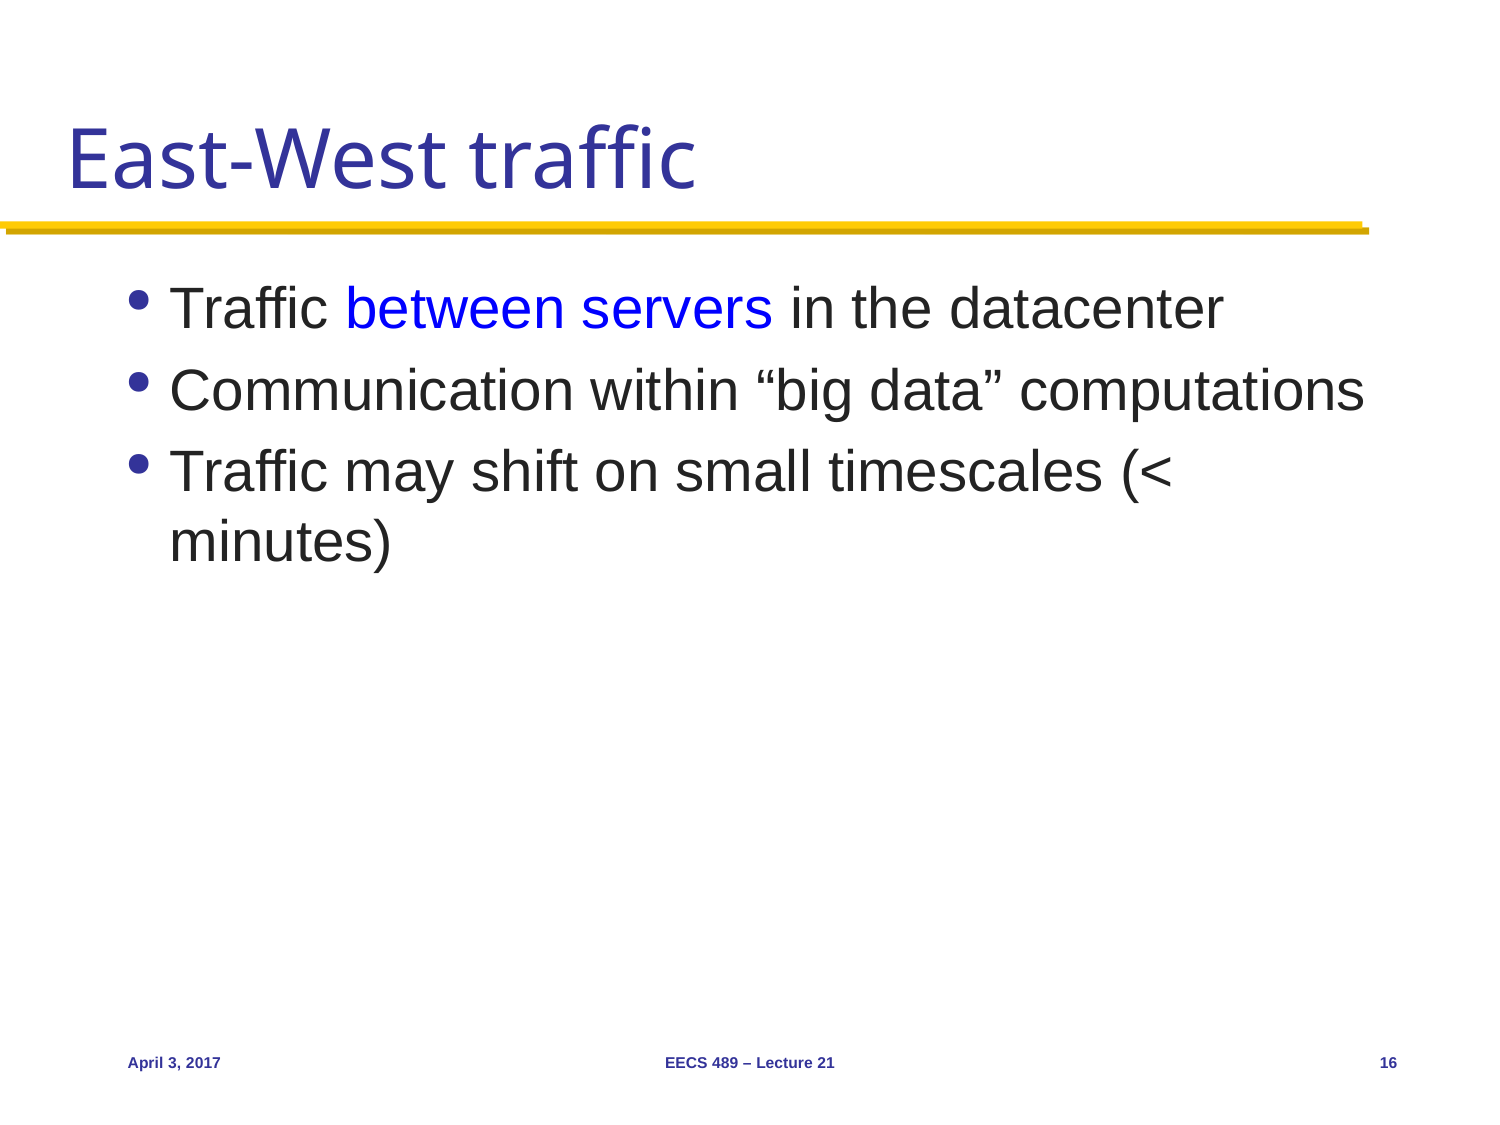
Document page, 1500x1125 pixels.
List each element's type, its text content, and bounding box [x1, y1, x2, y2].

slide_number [112, 1024, 426, 1101]
slide_number 16 [1312, 1024, 1413, 1101]
list Traffic between servers in the datacenter Communication within “big data” computations Traffic may shift on small timescales (< minutes) [112, 262, 1413, 988]
title East-West traffic [49, 24, 1451, 213]
footer EECS 489 – Lecture 21 [512, 1024, 988, 1101]
